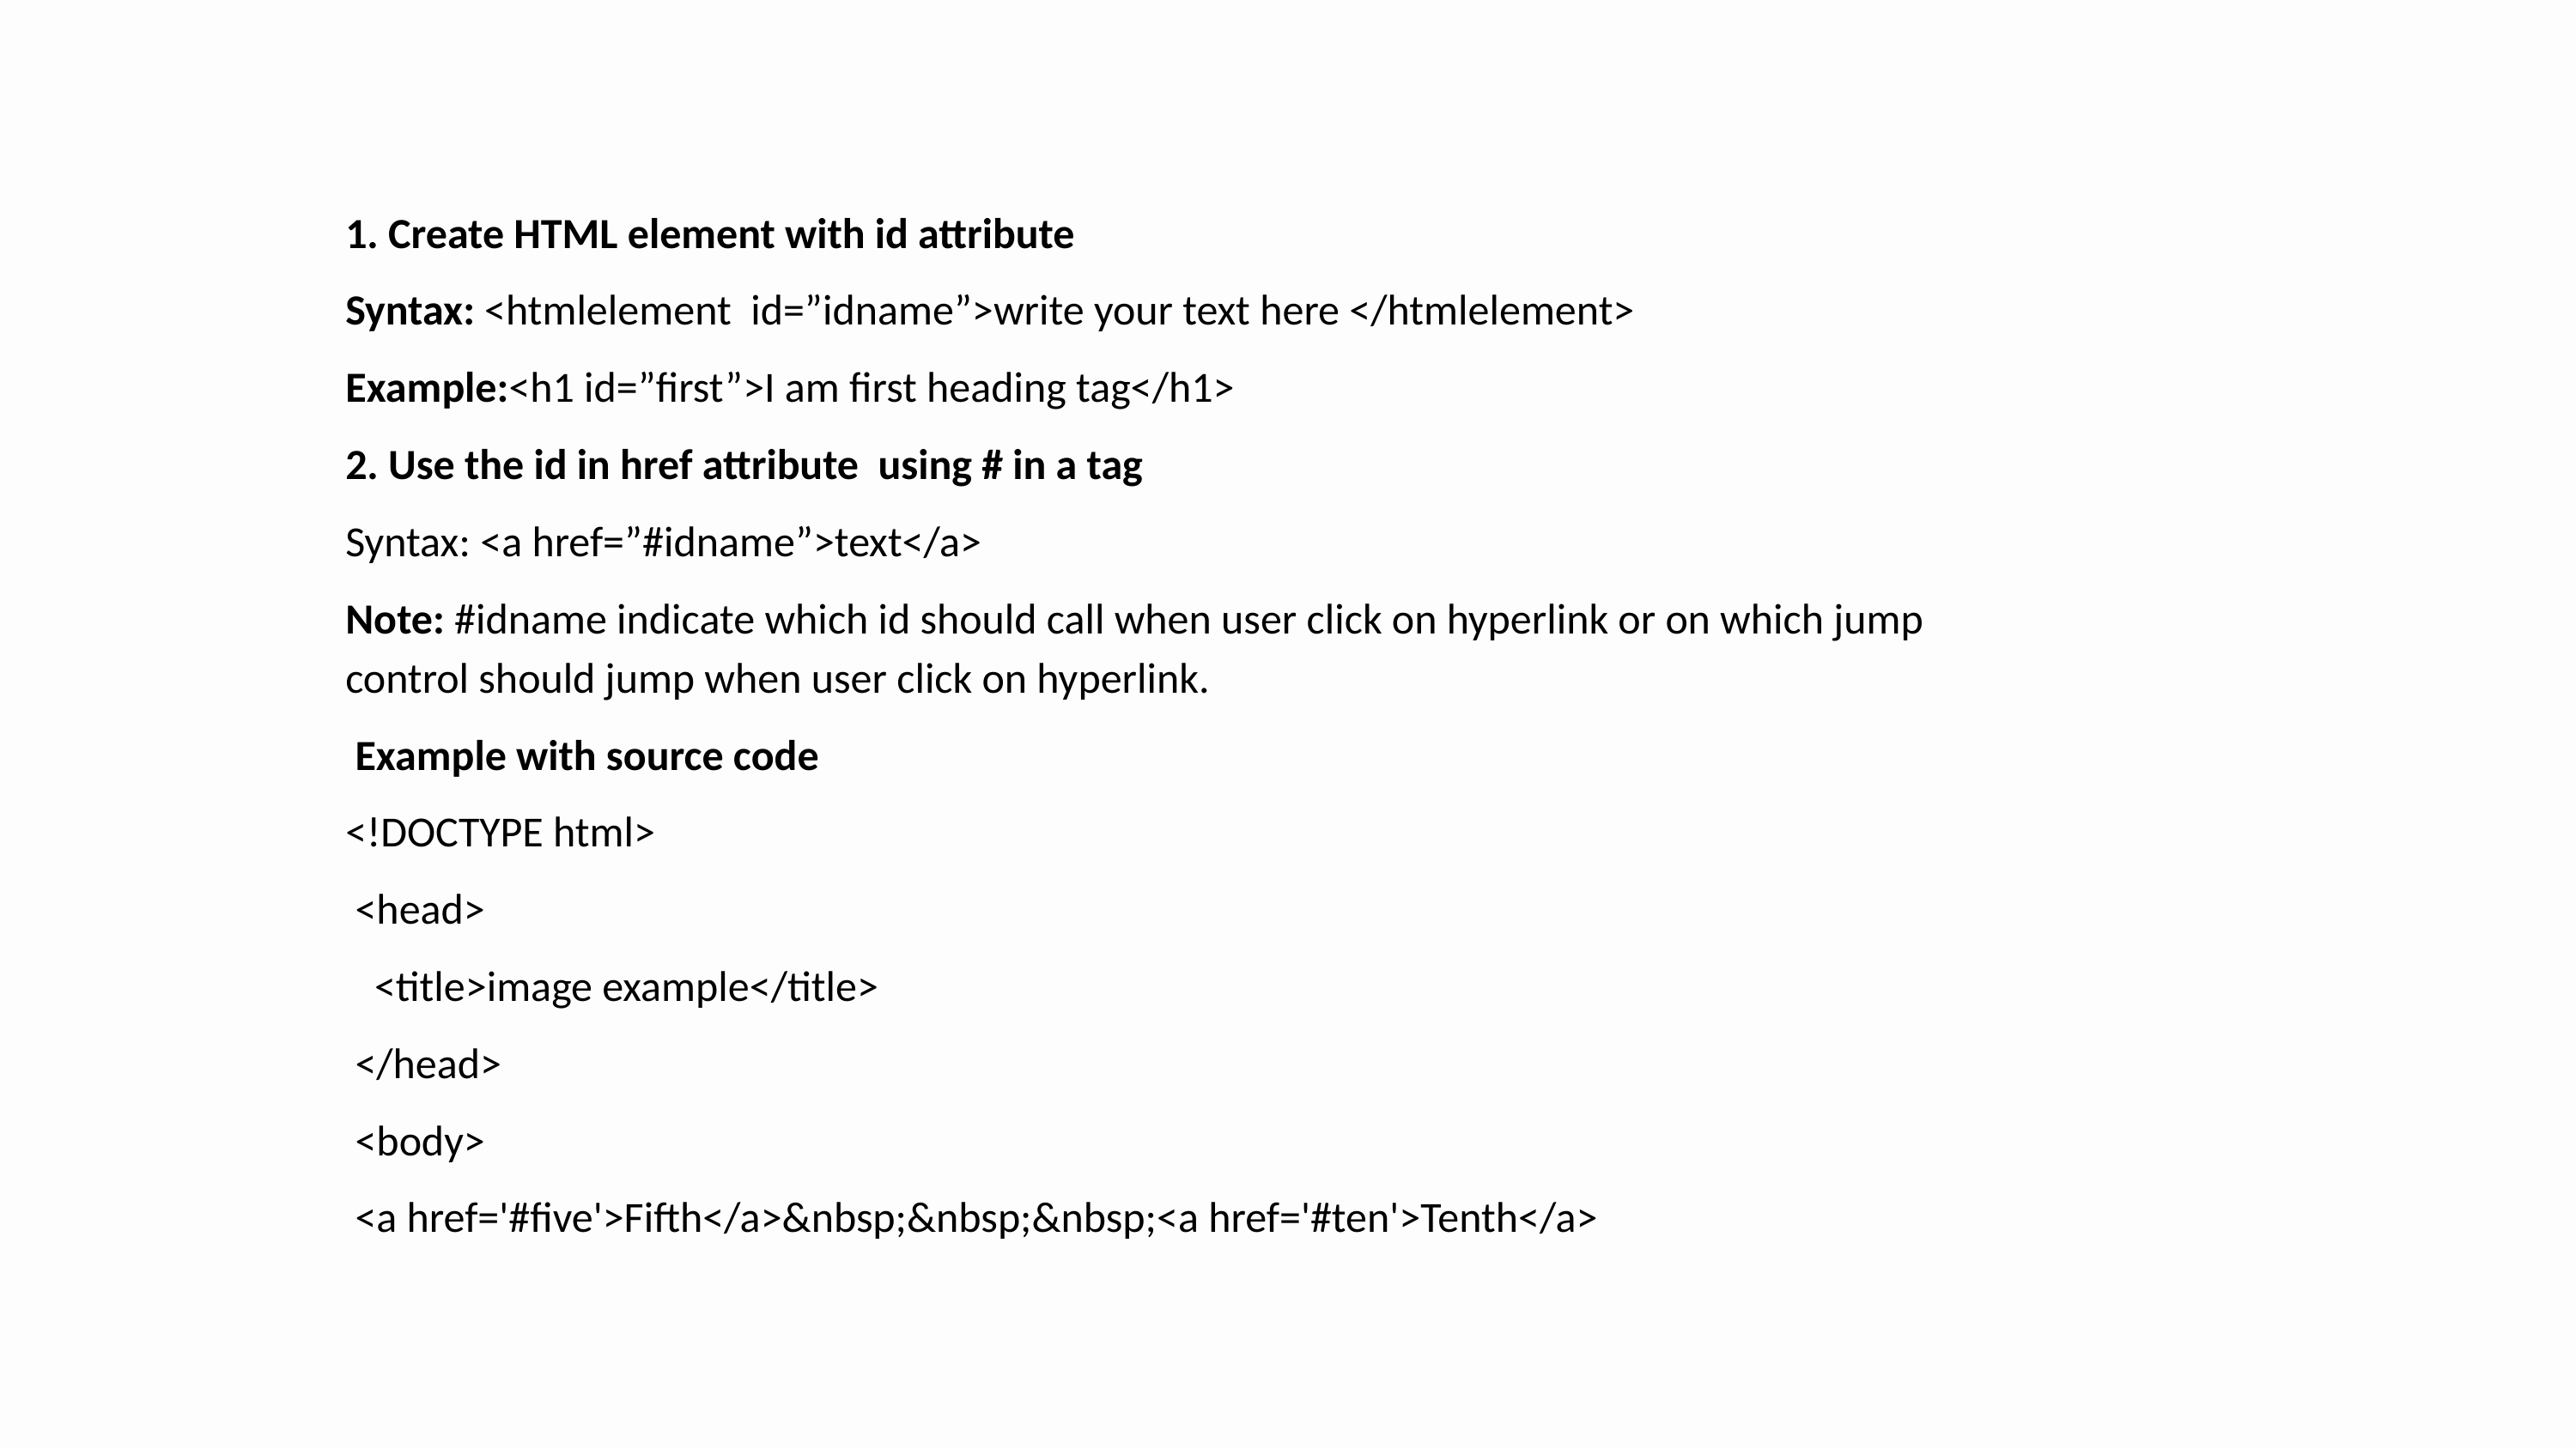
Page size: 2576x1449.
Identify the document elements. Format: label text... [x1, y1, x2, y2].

text_box 1. Create HTML element with id attribute Syntax: <htmlelement id=”idname”>write your text here </htmlelement> Example:<h1 id=”first”>I am first heading tag</h1> 2. Use the id in href attribute using # in a tag Syntax: <a href=”#idname”>text</a> Note: #idname indicate which id should call when user click on hyperlink or on which jump control should jump when user click on hyperlink. Example with source code <!DOCTYPE html> <head> <title>image example</title> </head> <body> <a href='#five'>Fifth</a>&nbsp;&nbsp;&nbsp;<a href='#ten'>Tenth</a> [332, 191, 2018, 1248]
